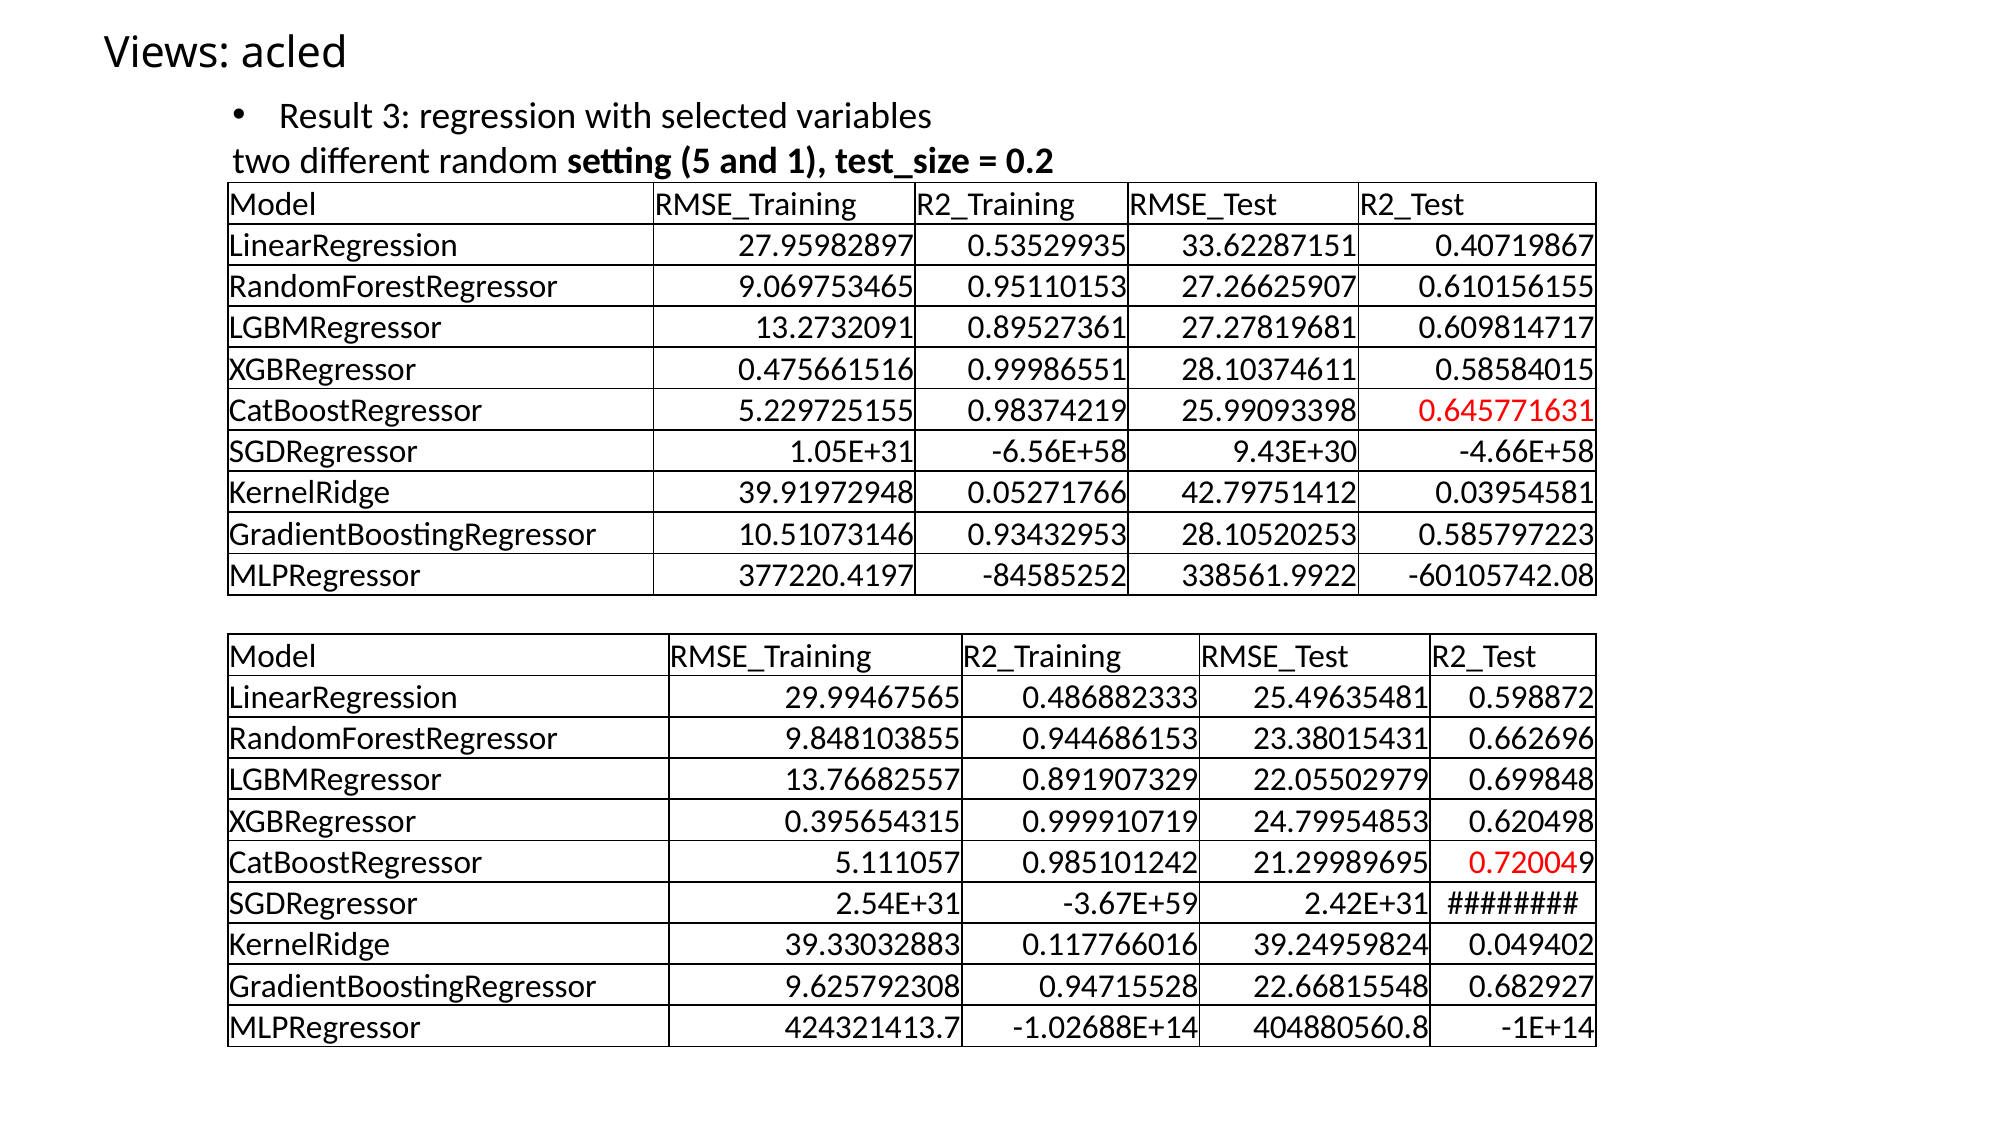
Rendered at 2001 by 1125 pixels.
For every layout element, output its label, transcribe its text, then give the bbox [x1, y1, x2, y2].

table_cell 0.93432953 [916, 513, 1127, 553]
table_cell MLPRegressor [229, 1006, 668, 1046]
table_header R2_Test [1359, 183, 1595, 223]
table_cell 5.229725155 [654, 389, 914, 429]
table_cell 24.79954853 [1200, 800, 1429, 840]
table_cell 39.24959824 [1200, 924, 1429, 963]
table_cell 404880560.8 [1200, 1006, 1429, 1046]
table_cell 0.598872 [1431, 676, 1595, 716]
table_cell 28.10374611 [1129, 348, 1358, 388]
table_cell CatBoostRegressor [229, 841, 668, 881]
table_cell 25.99093398 [1129, 389, 1358, 429]
table_cell 0.117766016 [963, 924, 1199, 963]
table_cell 13.2732091 [654, 307, 914, 346]
table_cell 2.54E+31 [670, 883, 961, 922]
table_cell 0.662696 [1431, 718, 1595, 757]
table_cell 22.05502979 [1200, 759, 1429, 798]
table_cell 9.43E+30 [1129, 431, 1358, 470]
table_cell 0.999910719 [963, 800, 1199, 840]
table_cell 39.91972948 [654, 472, 914, 511]
table_cell 338561.9922 [1129, 554, 1358, 594]
table_cell -4.66E+58 [1359, 431, 1595, 470]
table_cell 0.699848 [1431, 759, 1595, 798]
table_cell 1.05E+31 [654, 431, 914, 470]
text_box Result 3: regression with selected variables two different random setting (5 and 1), test_size = 0.2 [67, 83, 1911, 279]
table_cell LGBMRegressor [229, 307, 653, 346]
table_cell SGDRegressor [229, 883, 668, 922]
table_header RMSE_Training [654, 183, 914, 223]
table_cell 27.95982897 [654, 225, 914, 264]
table_cell KernelRidge [229, 472, 653, 511]
table_cell 0.944686153 [963, 718, 1199, 757]
table_cell 9.625792308 [670, 965, 961, 1004]
table_cell -1E+14 [1431, 1006, 1595, 1046]
table_cell 39.33032883 [670, 924, 961, 963]
table_cell GradientBoostingRegressor [229, 965, 668, 1004]
table_cell RandomForestRegressor [229, 718, 668, 757]
table_cell 0.89527361 [916, 307, 1127, 346]
table_cell 0.475661516 [654, 348, 914, 388]
table_cell -60105742.08 [1359, 554, 1595, 594]
table_cell -1.02688E+14 [963, 1006, 1199, 1046]
table_cell RandomForestRegressor [229, 266, 653, 305]
table_header Model [229, 635, 668, 675]
table_cell 9.069753465 [654, 266, 914, 305]
table_cell GradientBoostingRegressor [229, 513, 653, 553]
table_cell LinearRegression [229, 676, 668, 716]
table_cell 0.99986551 [916, 348, 1127, 388]
table_cell 0.94715528 [963, 965, 1199, 1004]
table_cell XGBRegressor [229, 800, 668, 840]
table_cell 27.27819681 [1129, 307, 1358, 346]
table_cell 0.95110153 [916, 266, 1127, 305]
table_cell 10.51073146 [654, 513, 914, 553]
table_cell -84585252 [916, 554, 1127, 594]
table_cell XGBRegressor [229, 348, 653, 388]
table_cell 0.05271766 [916, 472, 1127, 511]
table_cell 0.891907329 [963, 759, 1199, 798]
table_cell 377220.4197 [654, 554, 914, 594]
table_cell 0.682927 [1431, 965, 1595, 1004]
table_cell 0.620498 [1431, 800, 1595, 840]
table_cell ######## [1431, 883, 1595, 922]
table_cell 0.40719867 [1359, 225, 1595, 264]
table_cell 0.610156155 [1359, 266, 1595, 305]
table_cell 2.42E+31 [1200, 883, 1429, 922]
table_cell 9.848103855 [670, 718, 961, 757]
table_cell 0.585797223 [1359, 513, 1595, 553]
table_cell 0.03954581 [1359, 472, 1595, 511]
table_header R2_Training [963, 635, 1199, 675]
table_header RMSE_Training [670, 635, 961, 675]
table_cell 42.79751412 [1129, 472, 1358, 511]
text_box Views: acled [89, 22, 1911, 83]
table_cell 27.26625907 [1129, 266, 1358, 305]
table_cell 0.53529935 [916, 225, 1127, 264]
table_header RMSE_Test [1200, 635, 1429, 675]
table_cell 13.76682557 [670, 759, 961, 798]
table_cell 0.645771631 [1359, 389, 1595, 429]
table_cell 21.29989695 [1200, 841, 1429, 881]
table_cell 23.38015431 [1200, 718, 1429, 757]
table_cell -6.56E+58 [916, 431, 1127, 470]
table_header Model [229, 183, 653, 223]
table_header R2_Test [1431, 635, 1595, 675]
table_cell LinearRegression [229, 225, 653, 264]
table_cell 28.10520253 [1129, 513, 1358, 553]
table_cell 22.66815548 [1200, 965, 1429, 1004]
table_cell SGDRegressor [229, 431, 653, 470]
table_cell 0.985101242 [963, 841, 1199, 881]
table_cell 0.395654315 [670, 800, 961, 840]
table_cell 33.62287151 [1129, 225, 1358, 264]
table_cell CatBoostRegressor [229, 389, 653, 429]
table_cell 0.98374219 [916, 389, 1127, 429]
table_cell 29.99467565 [670, 676, 961, 716]
table_cell 5.111057 [670, 841, 961, 881]
table_cell 0.609814717 [1359, 307, 1595, 346]
table_cell KernelRidge [229, 924, 668, 963]
table_cell -3.67E+59 [963, 883, 1199, 922]
table_cell 0.049402 [1431, 924, 1595, 963]
table_cell 0.720049 [1431, 841, 1595, 881]
table_cell 0.486882333 [963, 676, 1199, 716]
table_cell 0.58584015 [1359, 348, 1595, 388]
table_cell 25.49635481 [1200, 676, 1429, 716]
table_cell MLPRegressor [229, 554, 653, 594]
table_header R2_Training [916, 183, 1127, 223]
table_cell 424321413.7 [670, 1006, 961, 1046]
table_header RMSE_Test [1129, 183, 1358, 223]
table_cell LGBMRegressor [229, 759, 668, 798]
